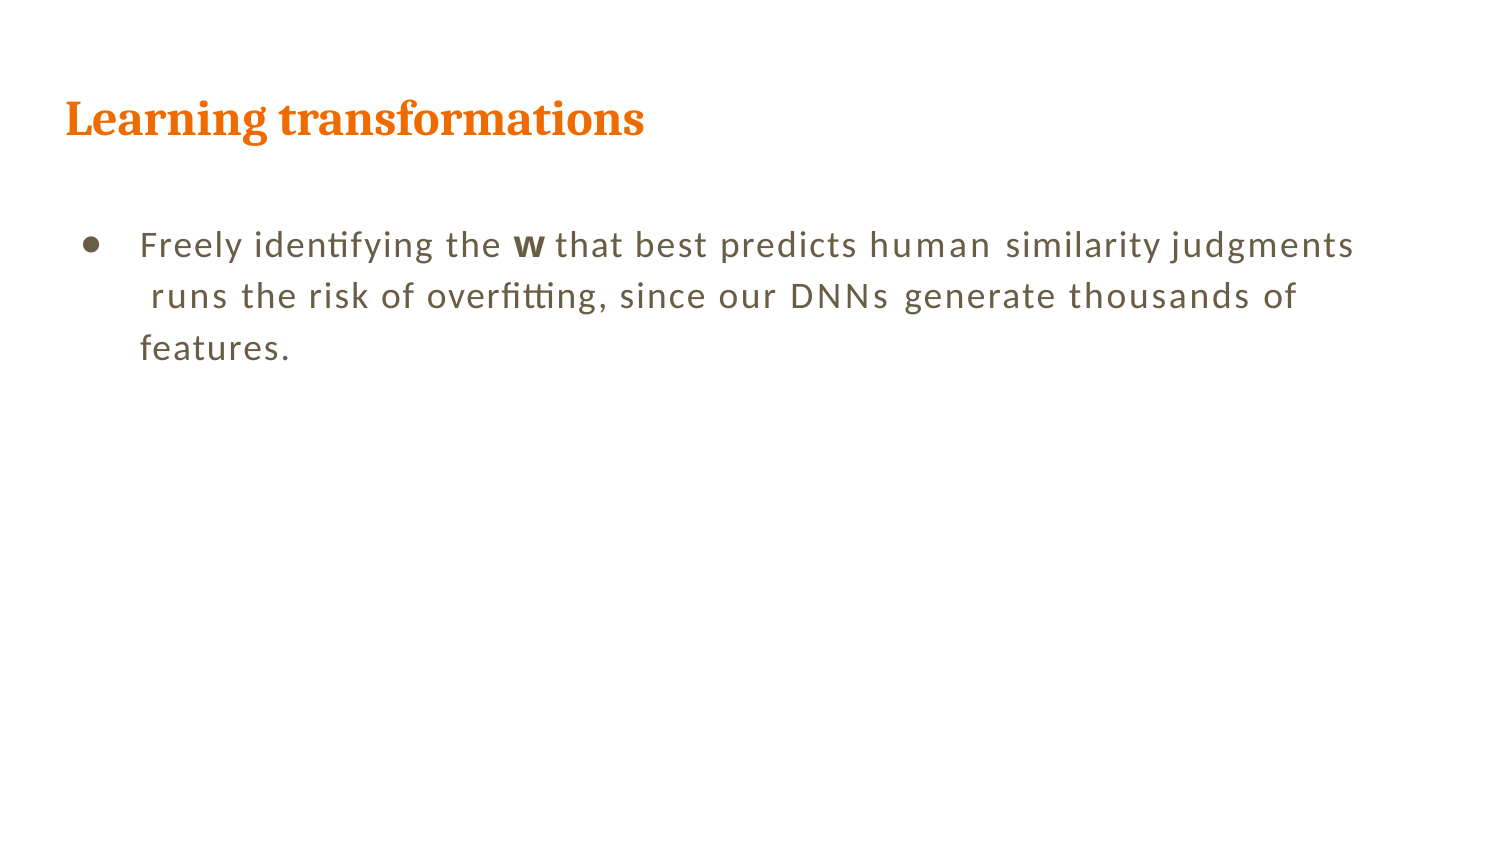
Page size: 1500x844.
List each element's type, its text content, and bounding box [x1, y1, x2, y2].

text_box Learning transformations [63, 82, 1368, 145]
text_box Freely identifying the w that best predicts human similarity judgments runs the risk of overﬁtting, since our DNNs generate thousands of features. [77, 211, 1363, 368]
